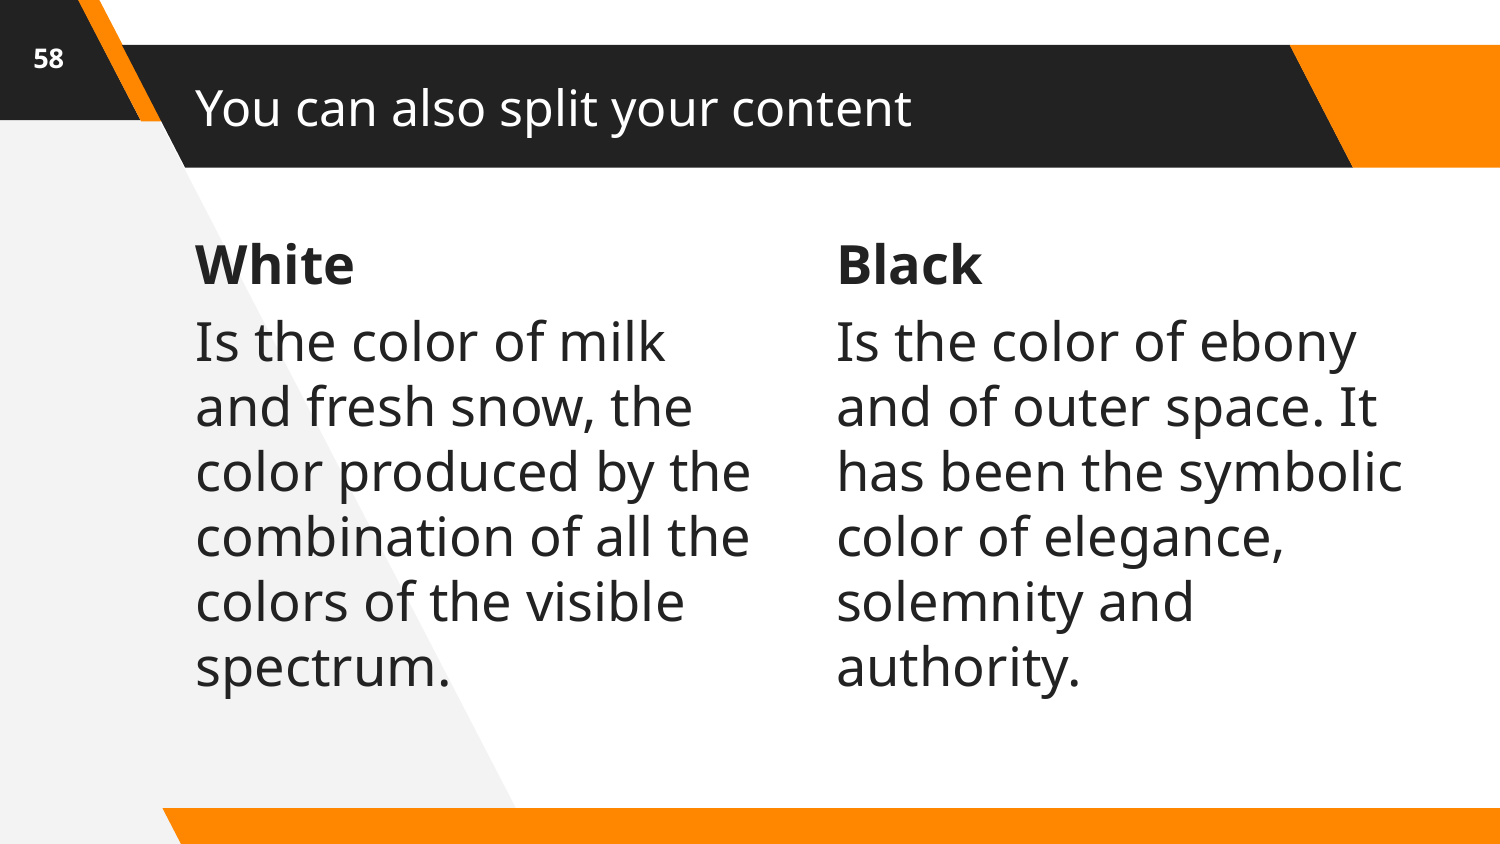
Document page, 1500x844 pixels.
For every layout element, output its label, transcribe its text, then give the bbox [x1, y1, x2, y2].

list White Is the color of milk and fresh snow, the color produced by the combination of all the colors of the visible spectrum. [180, 215, 785, 796]
title You can also split your content [180, 44, 1424, 168]
slide_number 58 [0, 0, 98, 121]
list Black Is the color of ebony and of outer space. It has been the symbolic color of elegance, solemnity and authority. [821, 215, 1426, 796]
